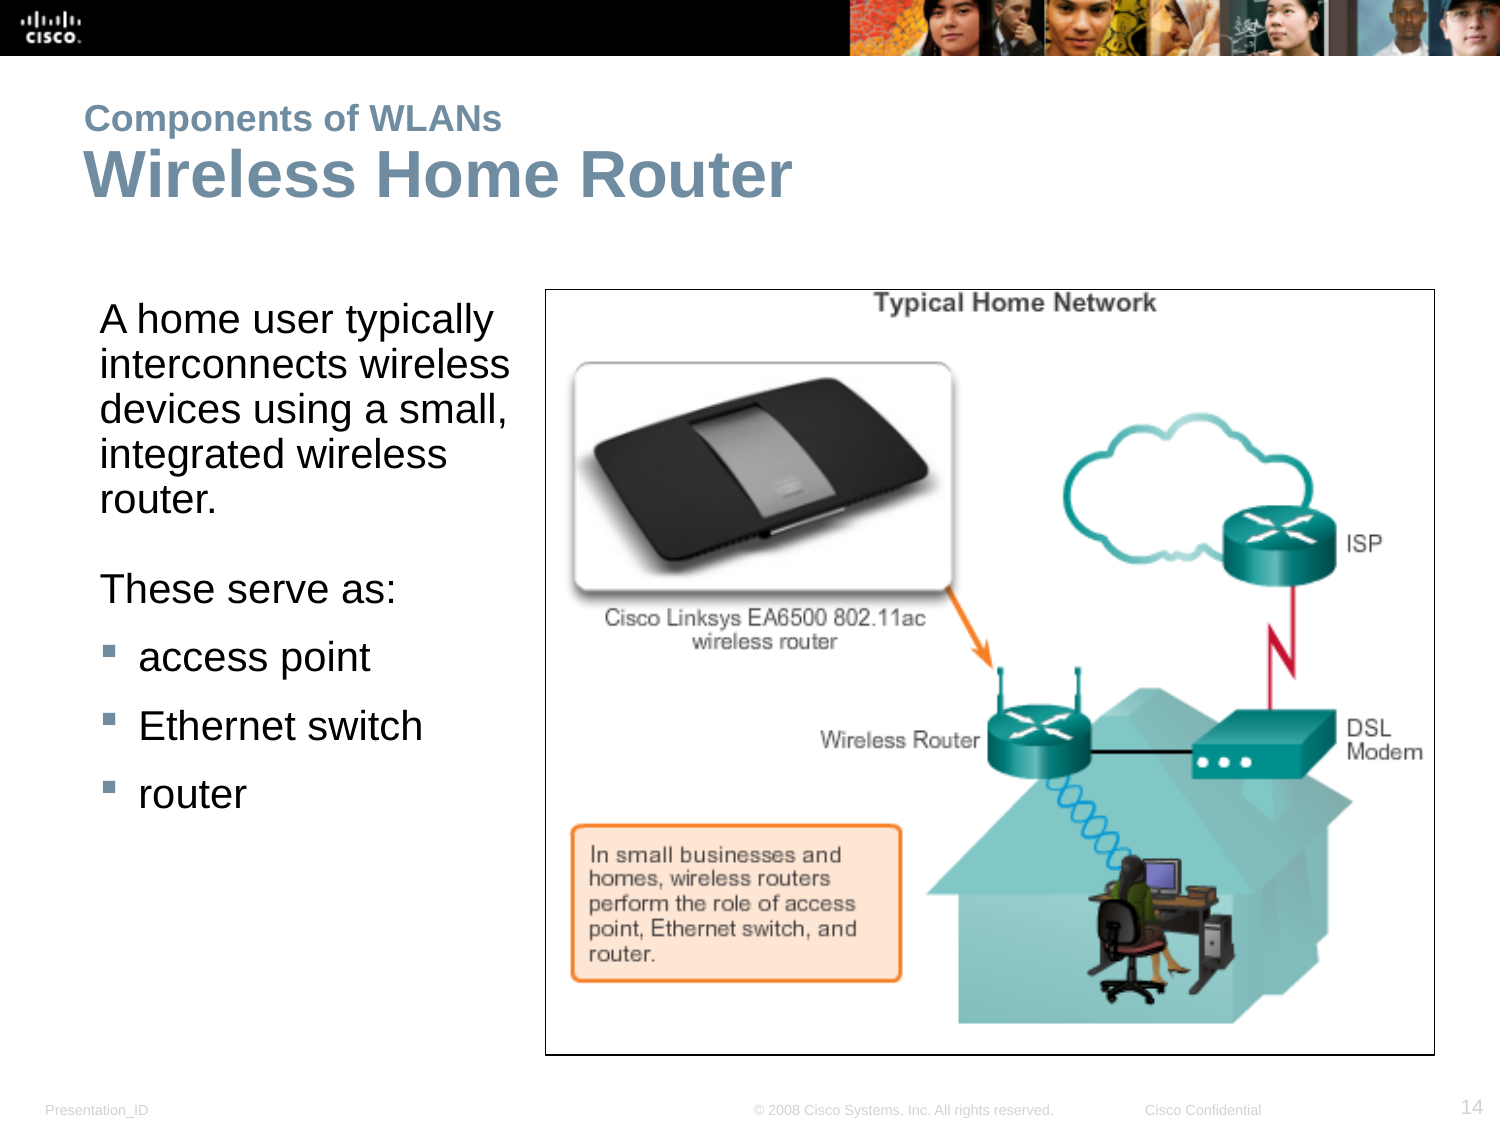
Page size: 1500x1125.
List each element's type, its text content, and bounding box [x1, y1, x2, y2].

picture [0, 0, 1500, 56]
title Components of WLANs Wireless Home Router [70, 80, 1407, 219]
picture [546, 290, 1435, 1055]
text_box A home user typically interconnects wireless devices using a small, integrated wireless router. These serve as: access point Ethernet switch router [84, 290, 542, 826]
